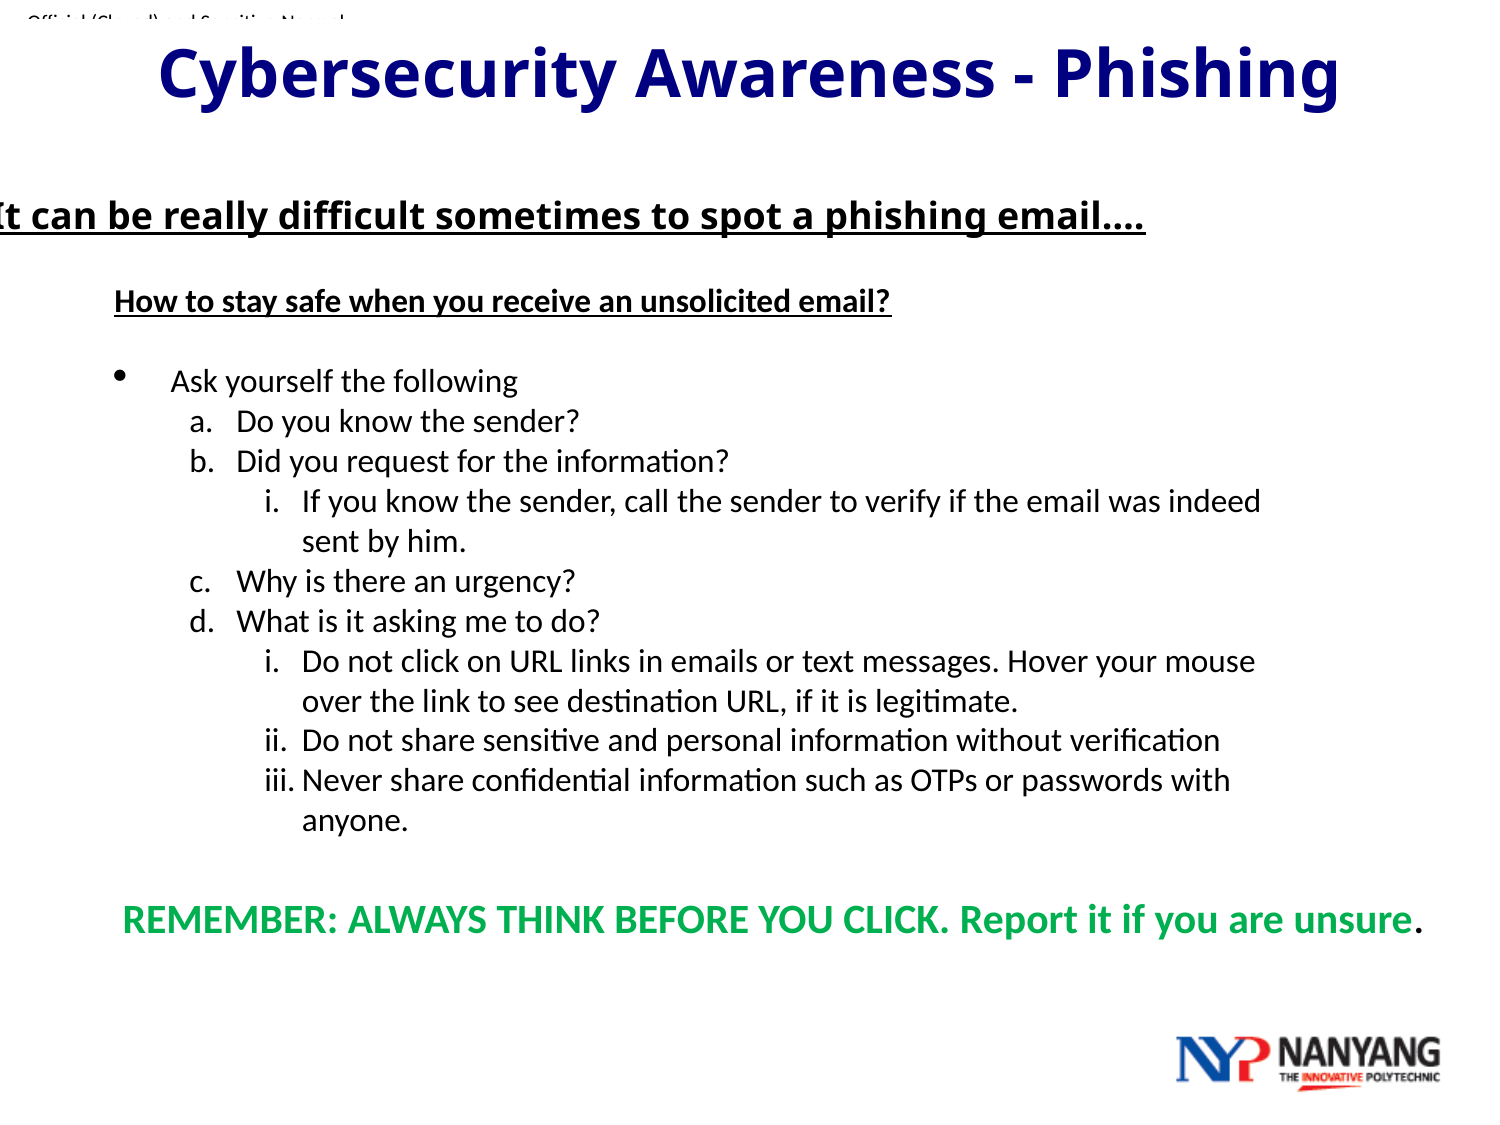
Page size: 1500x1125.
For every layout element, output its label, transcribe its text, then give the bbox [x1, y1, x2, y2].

text_box REMEMBER: ALWAYS THINK BEFORE YOU CLICK. Report it if you are unsure. [107, 884, 1439, 995]
text_box Cybersecurity Awareness - Phishing [11, 23, 1489, 119]
text_box It can be really difficult sometimes to spot a phishing email…. [0, 184, 1161, 245]
picture [1161, 1023, 1459, 1100]
text_box How to stay safe when you receive an unsolicited email? Ask yourself the following Do you know the sender? Did you request for the information? If you know the sender, call the sender to verify if the email was indeed sent by him. Why is there an urgency? What is it asking me to do? Do not click on URL links in emails or text messages. Hover your mouse over the link to see destination URL, if it is legitimate. Do not share sensitive and personal information without verification Never share confidential information such as OTPs or passwords with anyone. [99, 272, 1329, 886]
